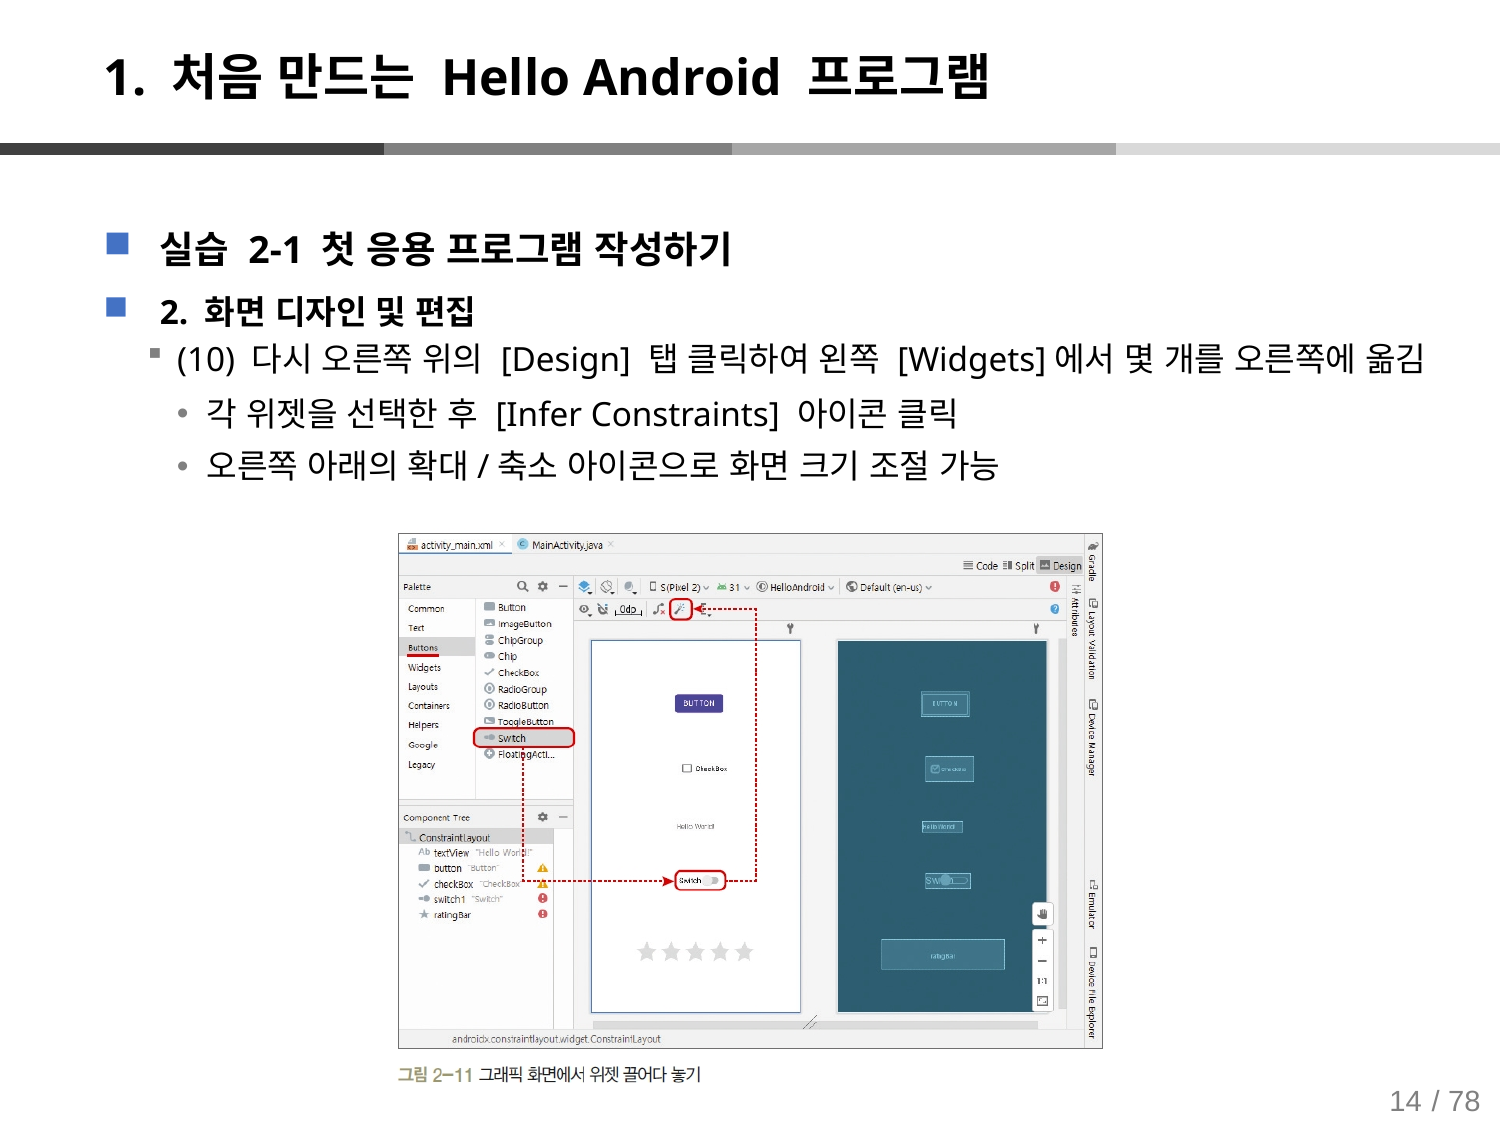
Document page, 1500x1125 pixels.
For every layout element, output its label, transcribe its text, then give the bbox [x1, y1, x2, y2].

title 1. 처음 만드는 Hello Android 프로그램 [88, 30, 1211, 121]
picture [394, 528, 1106, 1083]
list 실습 2-1 첫 응용 프로그램 작성하기 2. 화면 디자인 및 편집 (10) 다시 오른쪽 위의 [Design] 탭 클릭하여 왼쪽 [Widgets]에서 몇 개를 오른쪽에 옮김 각 위젯을 선택한 후 [Infer Constraints] 아이콘 클릭 오른쪽 아래의 확대/축소 아이콘으로 화면 크기 조절 가능 [88, 196, 1468, 1083]
